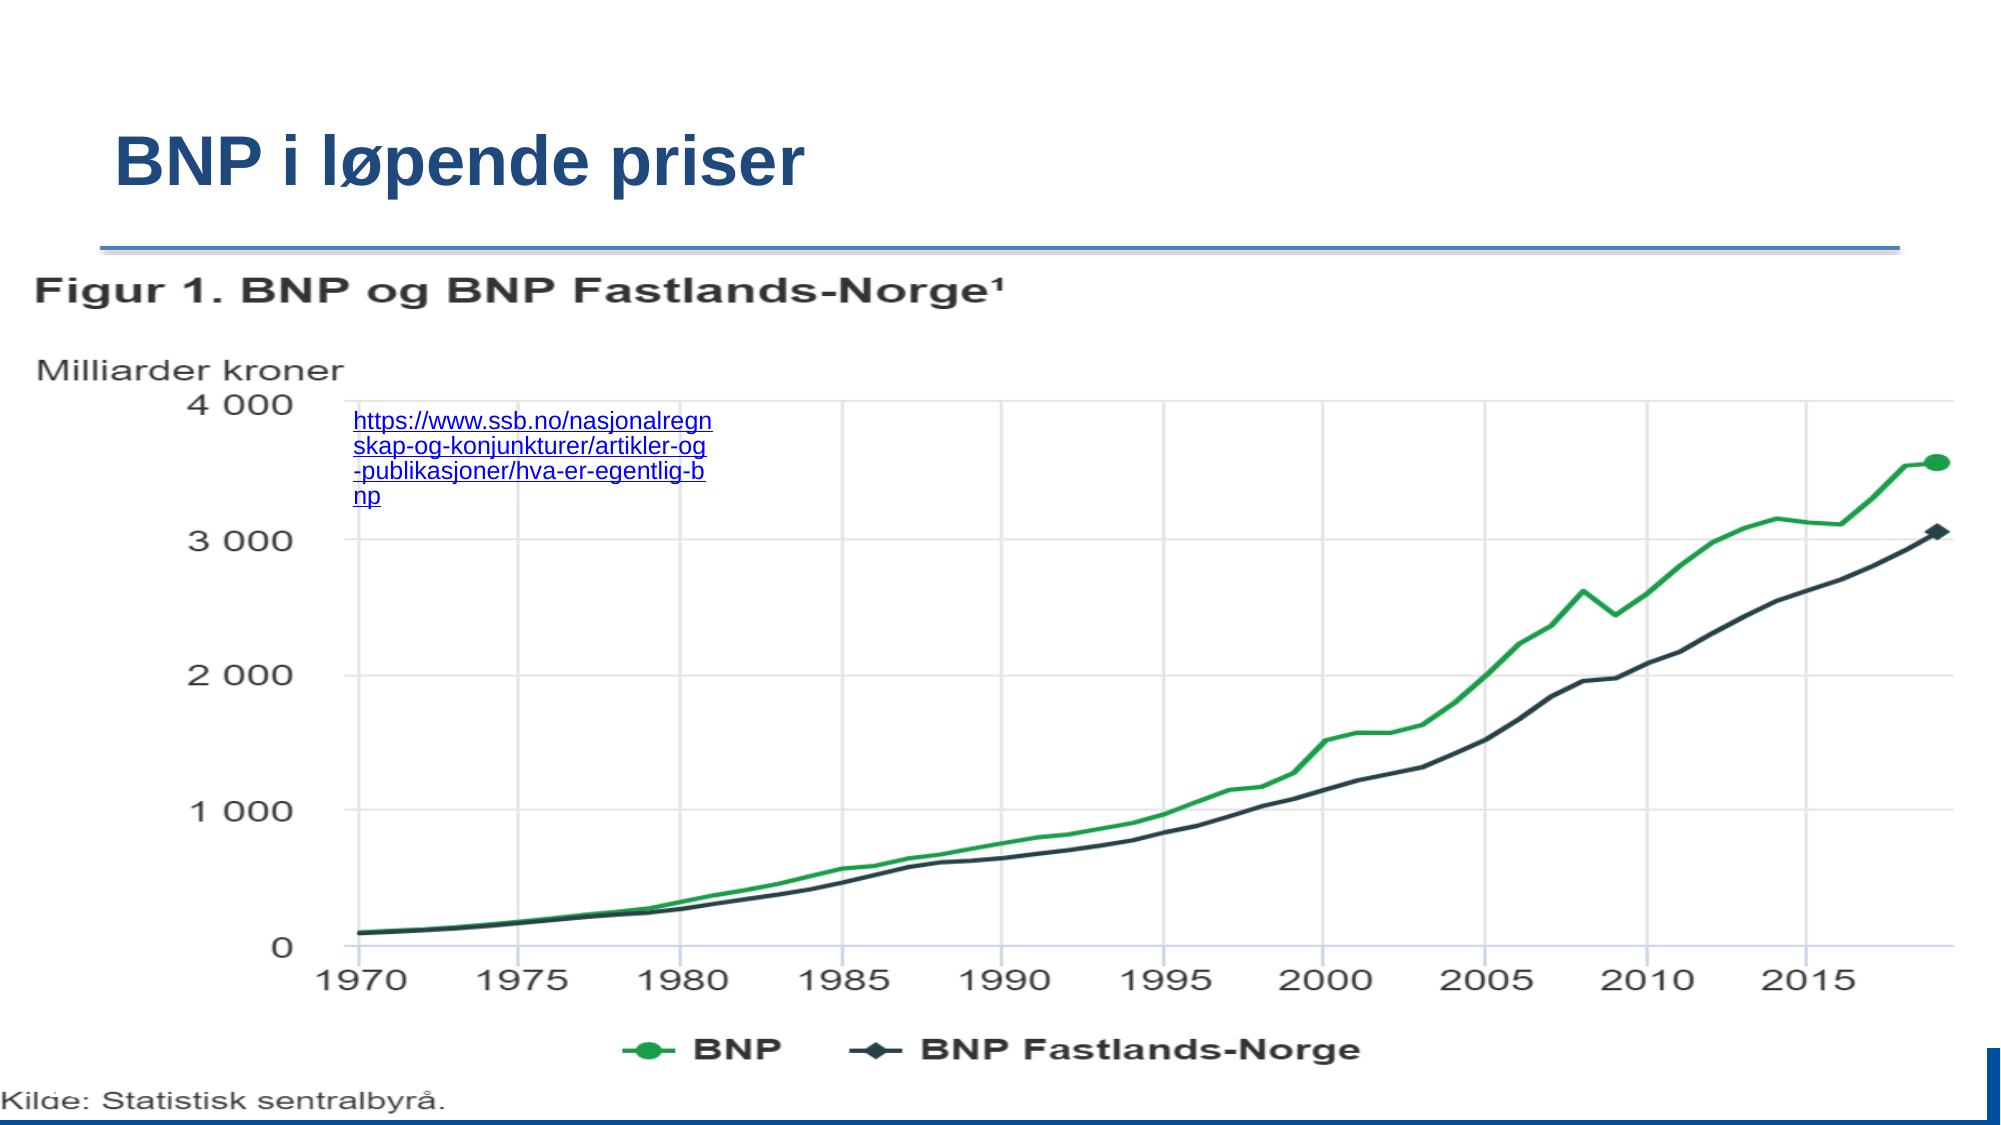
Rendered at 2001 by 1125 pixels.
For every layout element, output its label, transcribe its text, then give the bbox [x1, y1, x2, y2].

picture [0, 255, 2001, 1125]
title BNP i løpende priser [99, 19, 2000, 207]
